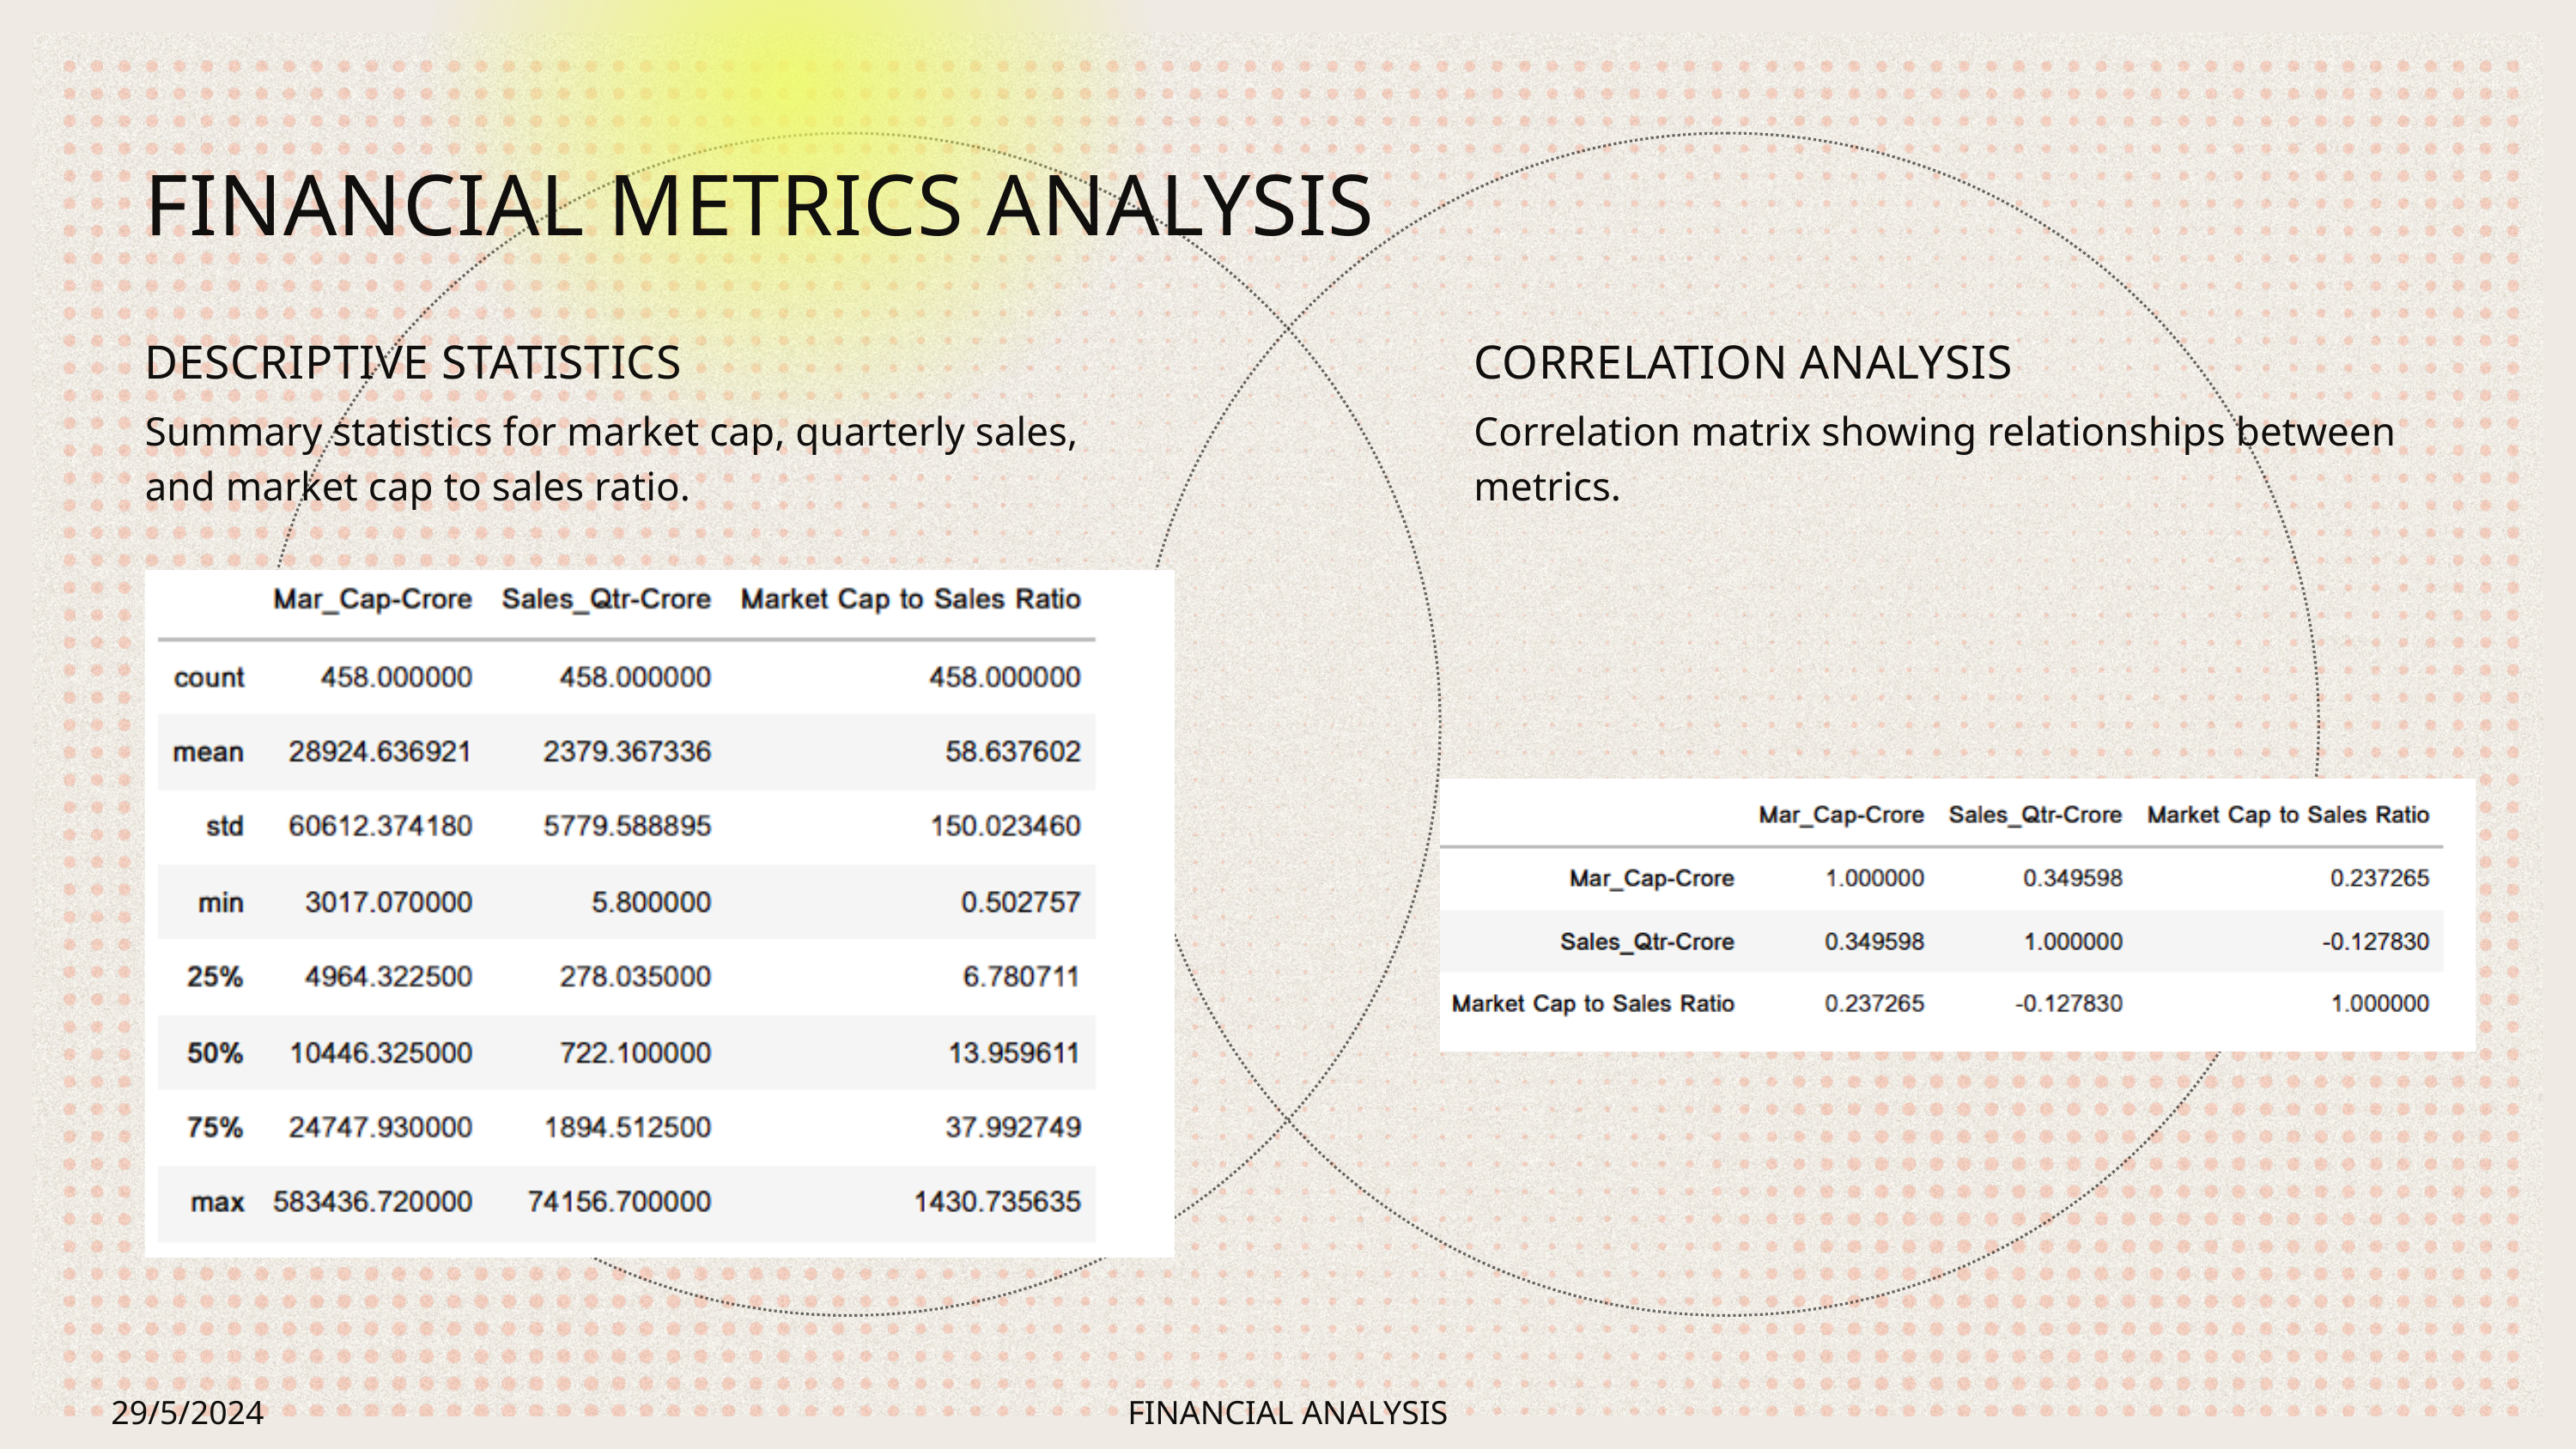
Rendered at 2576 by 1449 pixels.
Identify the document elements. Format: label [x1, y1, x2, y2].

text_box [0, 0, 2576, 1449]
text_box [257, 132, 1134, 1316]
text_box [1135, 132, 2319, 1316]
